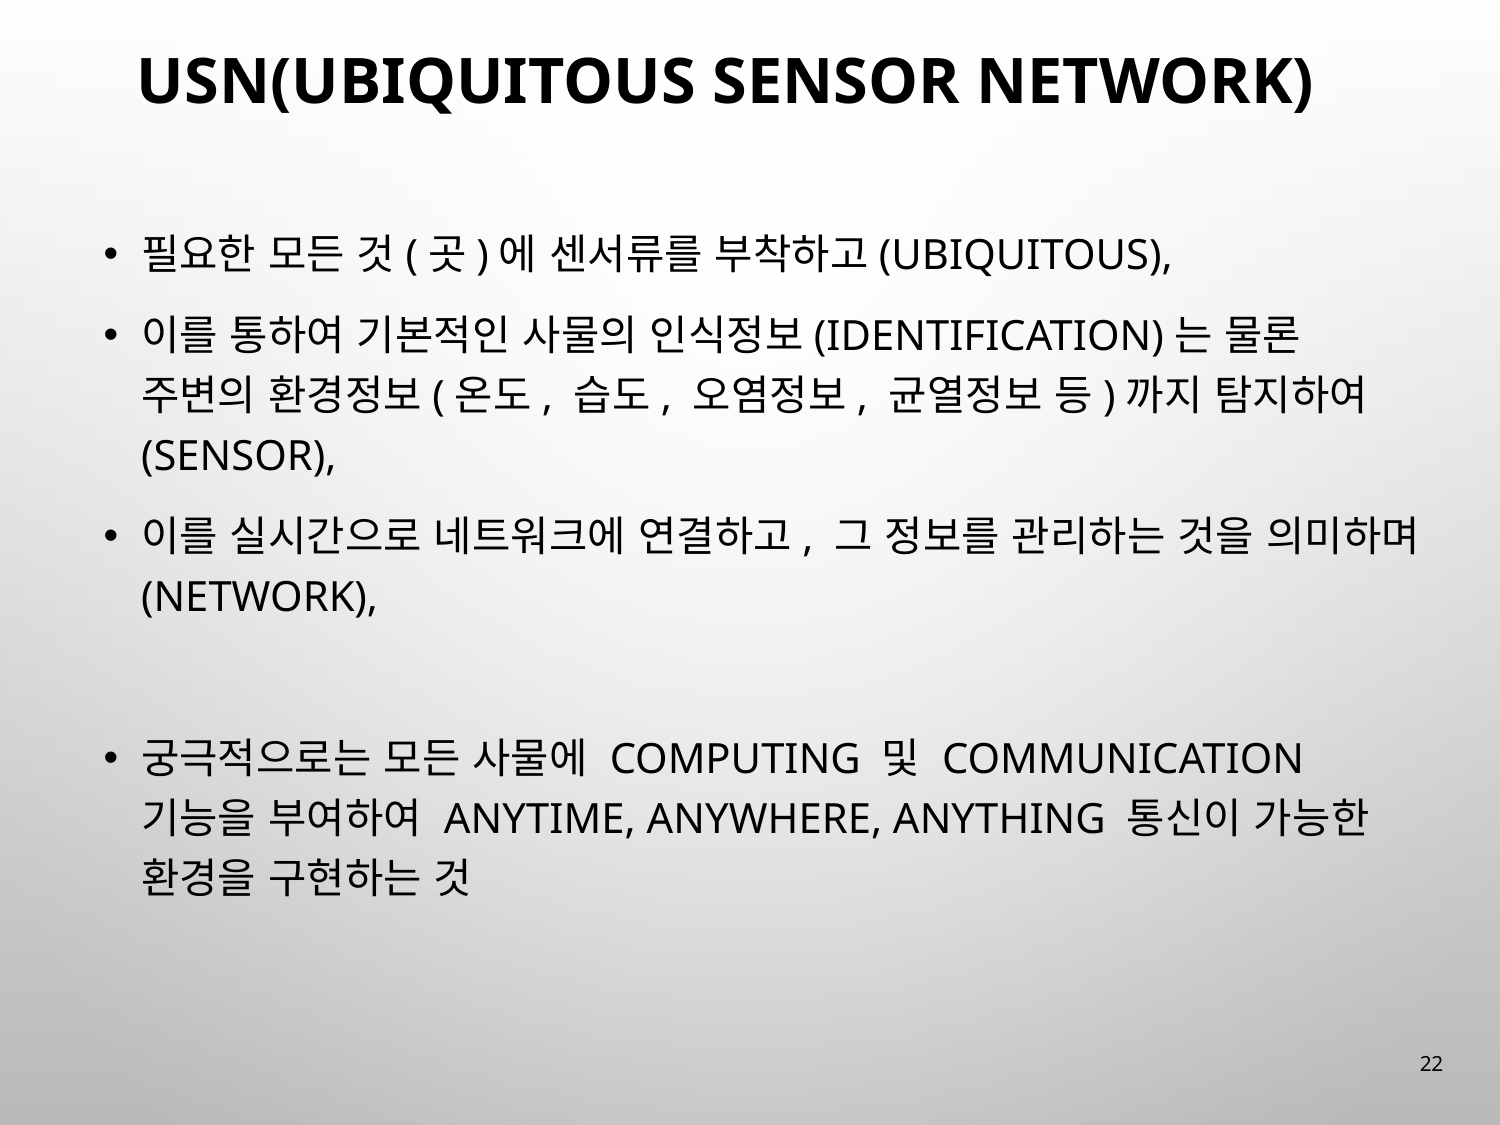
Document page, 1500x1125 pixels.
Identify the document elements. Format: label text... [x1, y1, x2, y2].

title USN(Ubiquitous Sensor Network) [64, 18, 1388, 149]
picture [0, 0, 1500, 1125]
list 필요한 모든 것(곳)에 센서류를 부착하고(Ubiquitous), 이를 통하여 기본적인 사물의 인식정보(Identification)는 물론 주변의 환경정보(온도, 습도, 오염정보, 균열정보 등)까지 탐지하여(Sensor), 이를 실시간으로 네트워크에 연결하고, 그 정보를 관리하는 것을 의미하며(Network), 궁극적으로는 모든 사물에 computing 및 communication 기능을 부여하여 anytime, anywhere, anything 통신이 가능한 환경을 구현하는 것 [88, 210, 1439, 1035]
slide_number 22 [1364, 1035, 1459, 1095]
